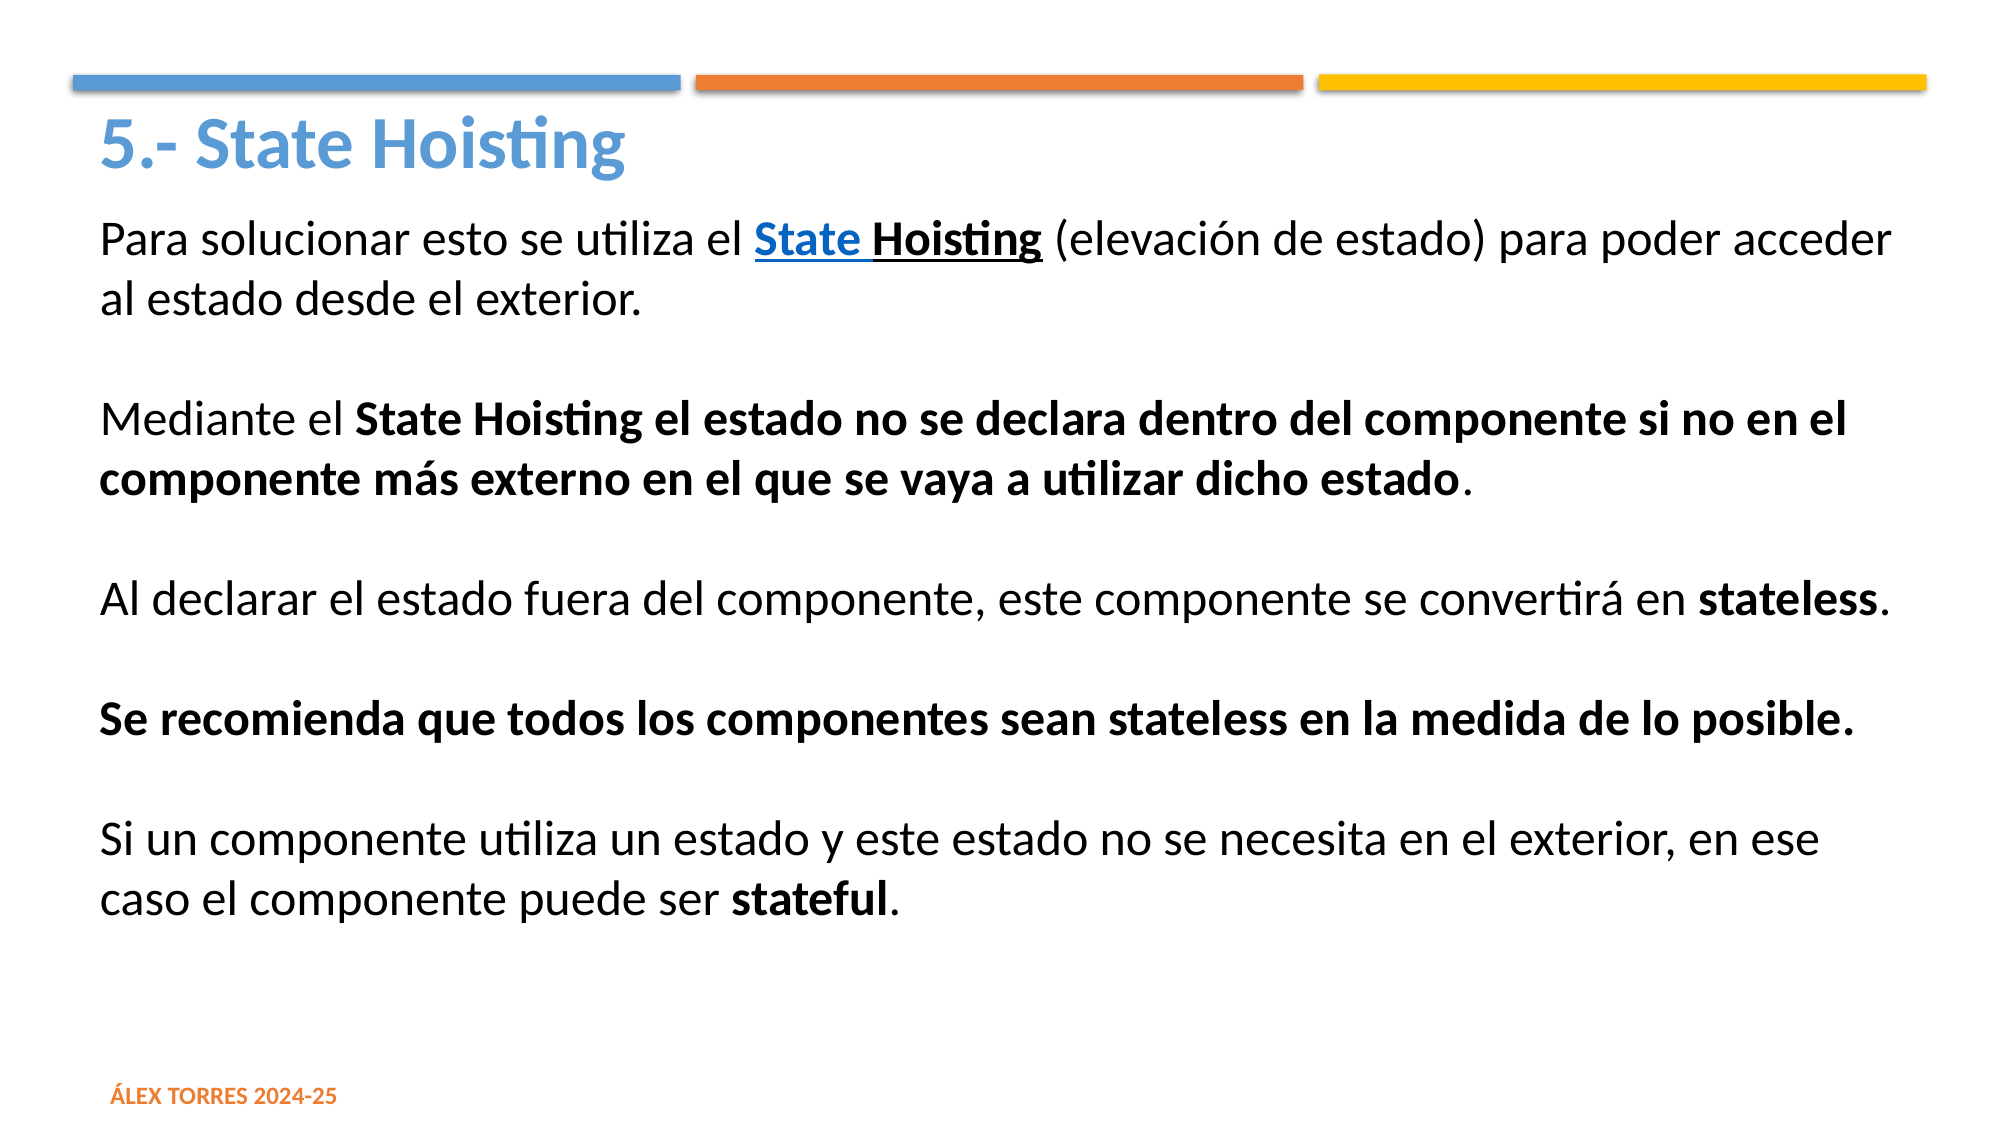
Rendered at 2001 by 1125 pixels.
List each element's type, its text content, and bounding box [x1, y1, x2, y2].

text_box 5.- State Hoisting [85, 78, 1915, 188]
text_box Para solucionar esto se utiliza el State Hoisting (elevación de estado) para poder acceder al estado desde el exterior. Mediante el State Hoisting el estado no se declara dentro del componente si no en el componente más externo en el que se vaya a utilizar dicho estado. Al declarar el estado fuera del componente, este componente se convertirá en stateless. Se recomienda que todos los componentes sean stateless en la medida de lo posible. Si un componente utiliza un estado y este estado no se necesita en el exterior, en ese caso el componente puede ser stateful. [85, 190, 1915, 1074]
